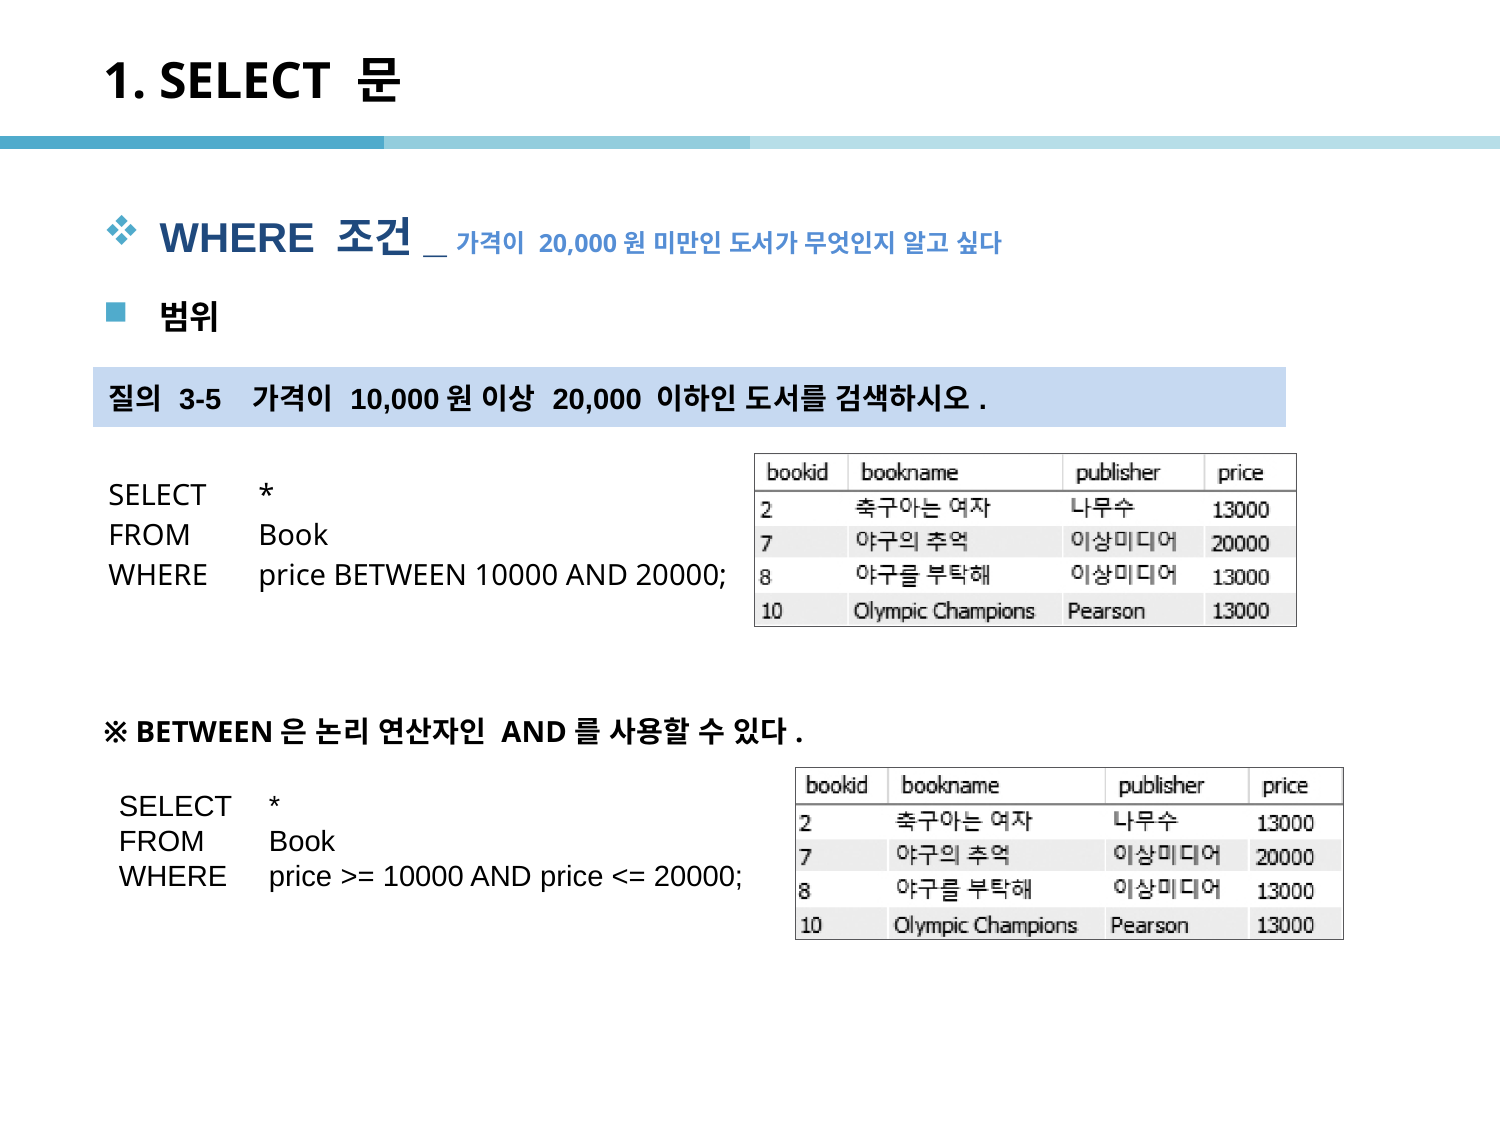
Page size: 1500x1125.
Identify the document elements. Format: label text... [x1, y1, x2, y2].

text_box WHERE 조건_가격이 20,000원 미만인 도서가 무엇인지 알고 싶다 [88, 178, 1412, 278]
picture [785, 759, 1353, 950]
list 범위 ※ BETWEEN은 논리 연산자인 AND를 사용할 수 있다. [88, 278, 1412, 1083]
table_cell SELECT * FROM Book WHERE price BETWEEN 10000 AND 20000; [93, 427, 1286, 601]
picture [737, 444, 1308, 634]
title 1. SELECT 문 [88, 32, 1330, 124]
text_box SELECT * FROM Book WHERE price >= 10000 AND price <= 20000; [104, 790, 514, 890]
table_header 질의 3-5 가격이 10,000원 이상 20,000 이하인 도서를 검색하시오. [93, 367, 1286, 427]
